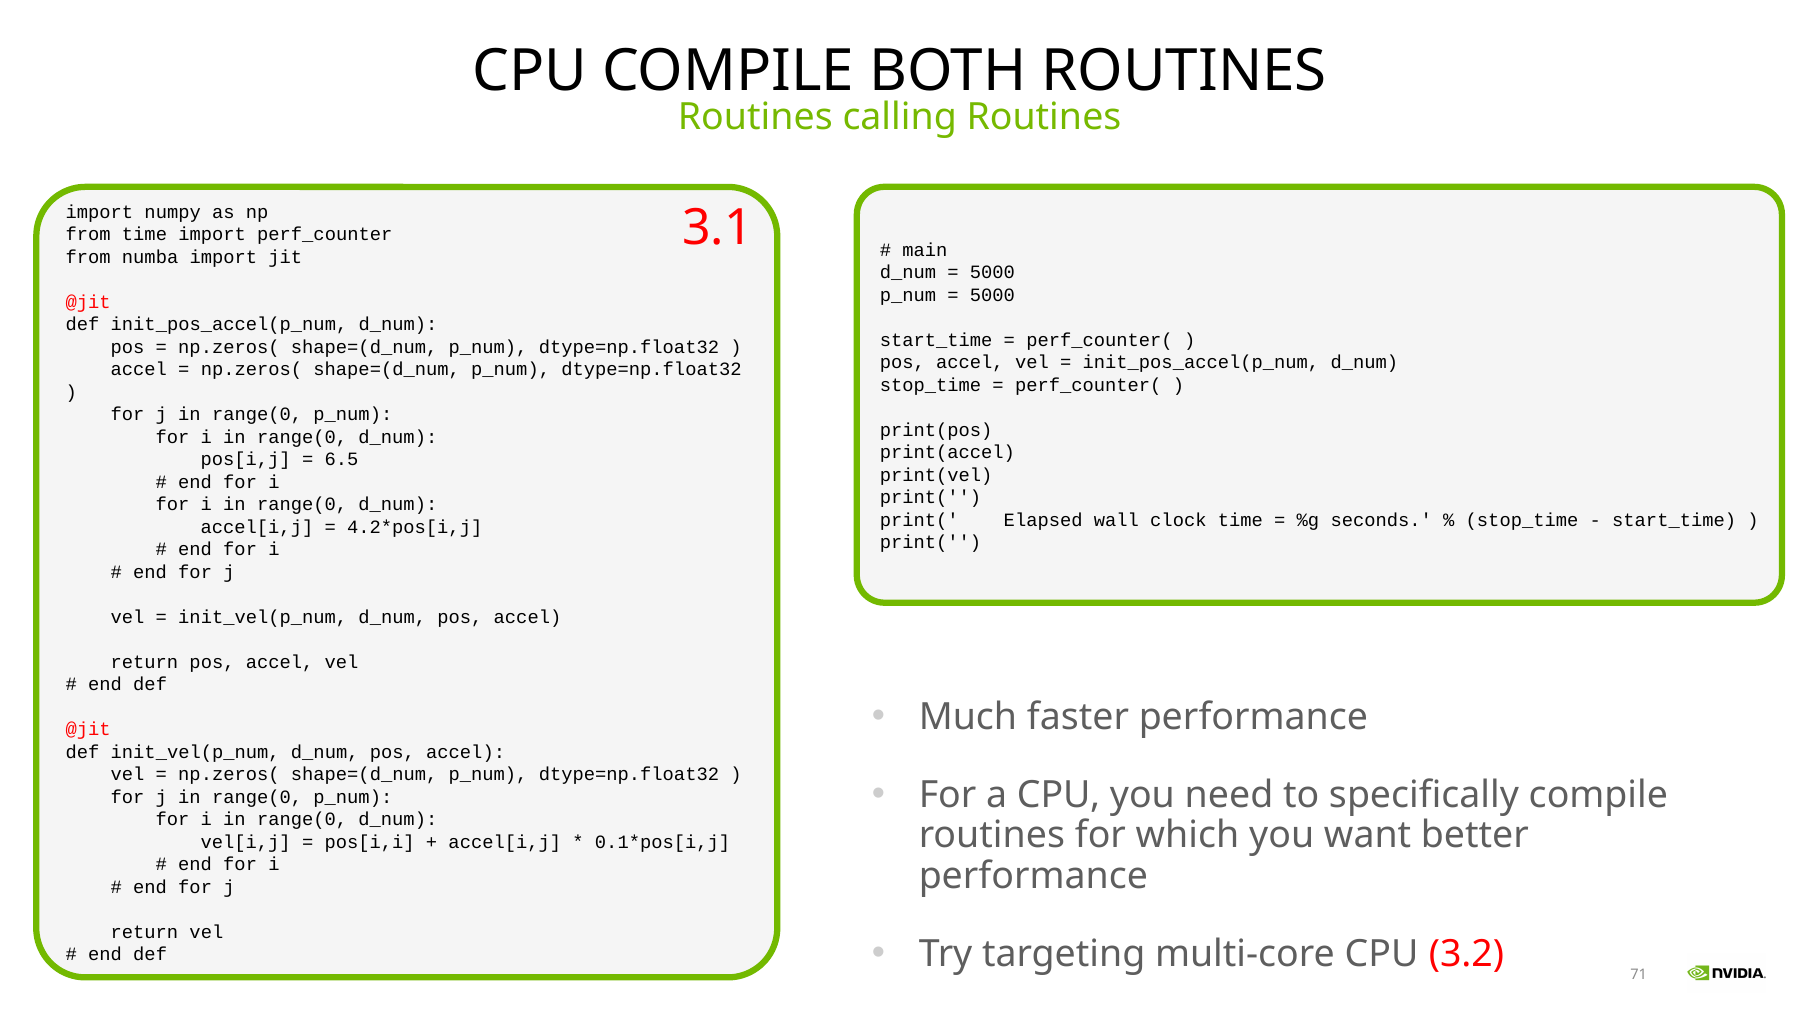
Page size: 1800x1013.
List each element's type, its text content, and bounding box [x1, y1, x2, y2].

text_box import numpy as np from time import perf_counter from numba import jit @jit def init_pos_accel(p_num, d_num): pos = np.zeros( shape=(d_num, p_num), dtype=np.float32 ) accel = np.zeros( shape=(d_num, p_num), dtype=np.float32 ) for j in range(0, p_num): for i in range(0, d_num): pos[i,j] = 6.5 # end for i for i in range(0, d_num): accel[i,j] = 4.2*pos[i,j] # end for i # end for j vel = init_vel(p_num, d_num, pos, accel) return pos, accel, vel # end def @jit def init_vel(p_num, d_num, pos, accel): vel = np.zeros( shape=(d_num, p_num), dtype=np.float32 ) for j in range(0, p_num): for i in range(0, d_num): vel[i,j] = pos[i,i] + accel[i,j] * 0.1*pos[i,j] # end for i # end for j return vel # end def [35, 186, 778, 979]
text_box 3.1 [665, 192, 770, 265]
text_box # main d_num = 5000 p_num = 5000 start_time = perf_counter( ) pos, accel, vel = init_pos_accel(p_num, d_num) stop_time = perf_counter( ) print(pos) print(accel) print(vel) print('') print(' Elapsed wall clock time = %g seconds.' % (stop_time - start_time) ) print('') [856, 186, 1783, 604]
picture [1687, 953, 1766, 993]
title CPU Compile both Routines [81, 13, 1719, 89]
list Much faster performance For a CPU, you need to specifically compile routines for which you want better performance Try targeting multi-core CPU (3.2) [856, 689, 1719, 951]
list Routines calling Routines [81, 89, 1719, 177]
